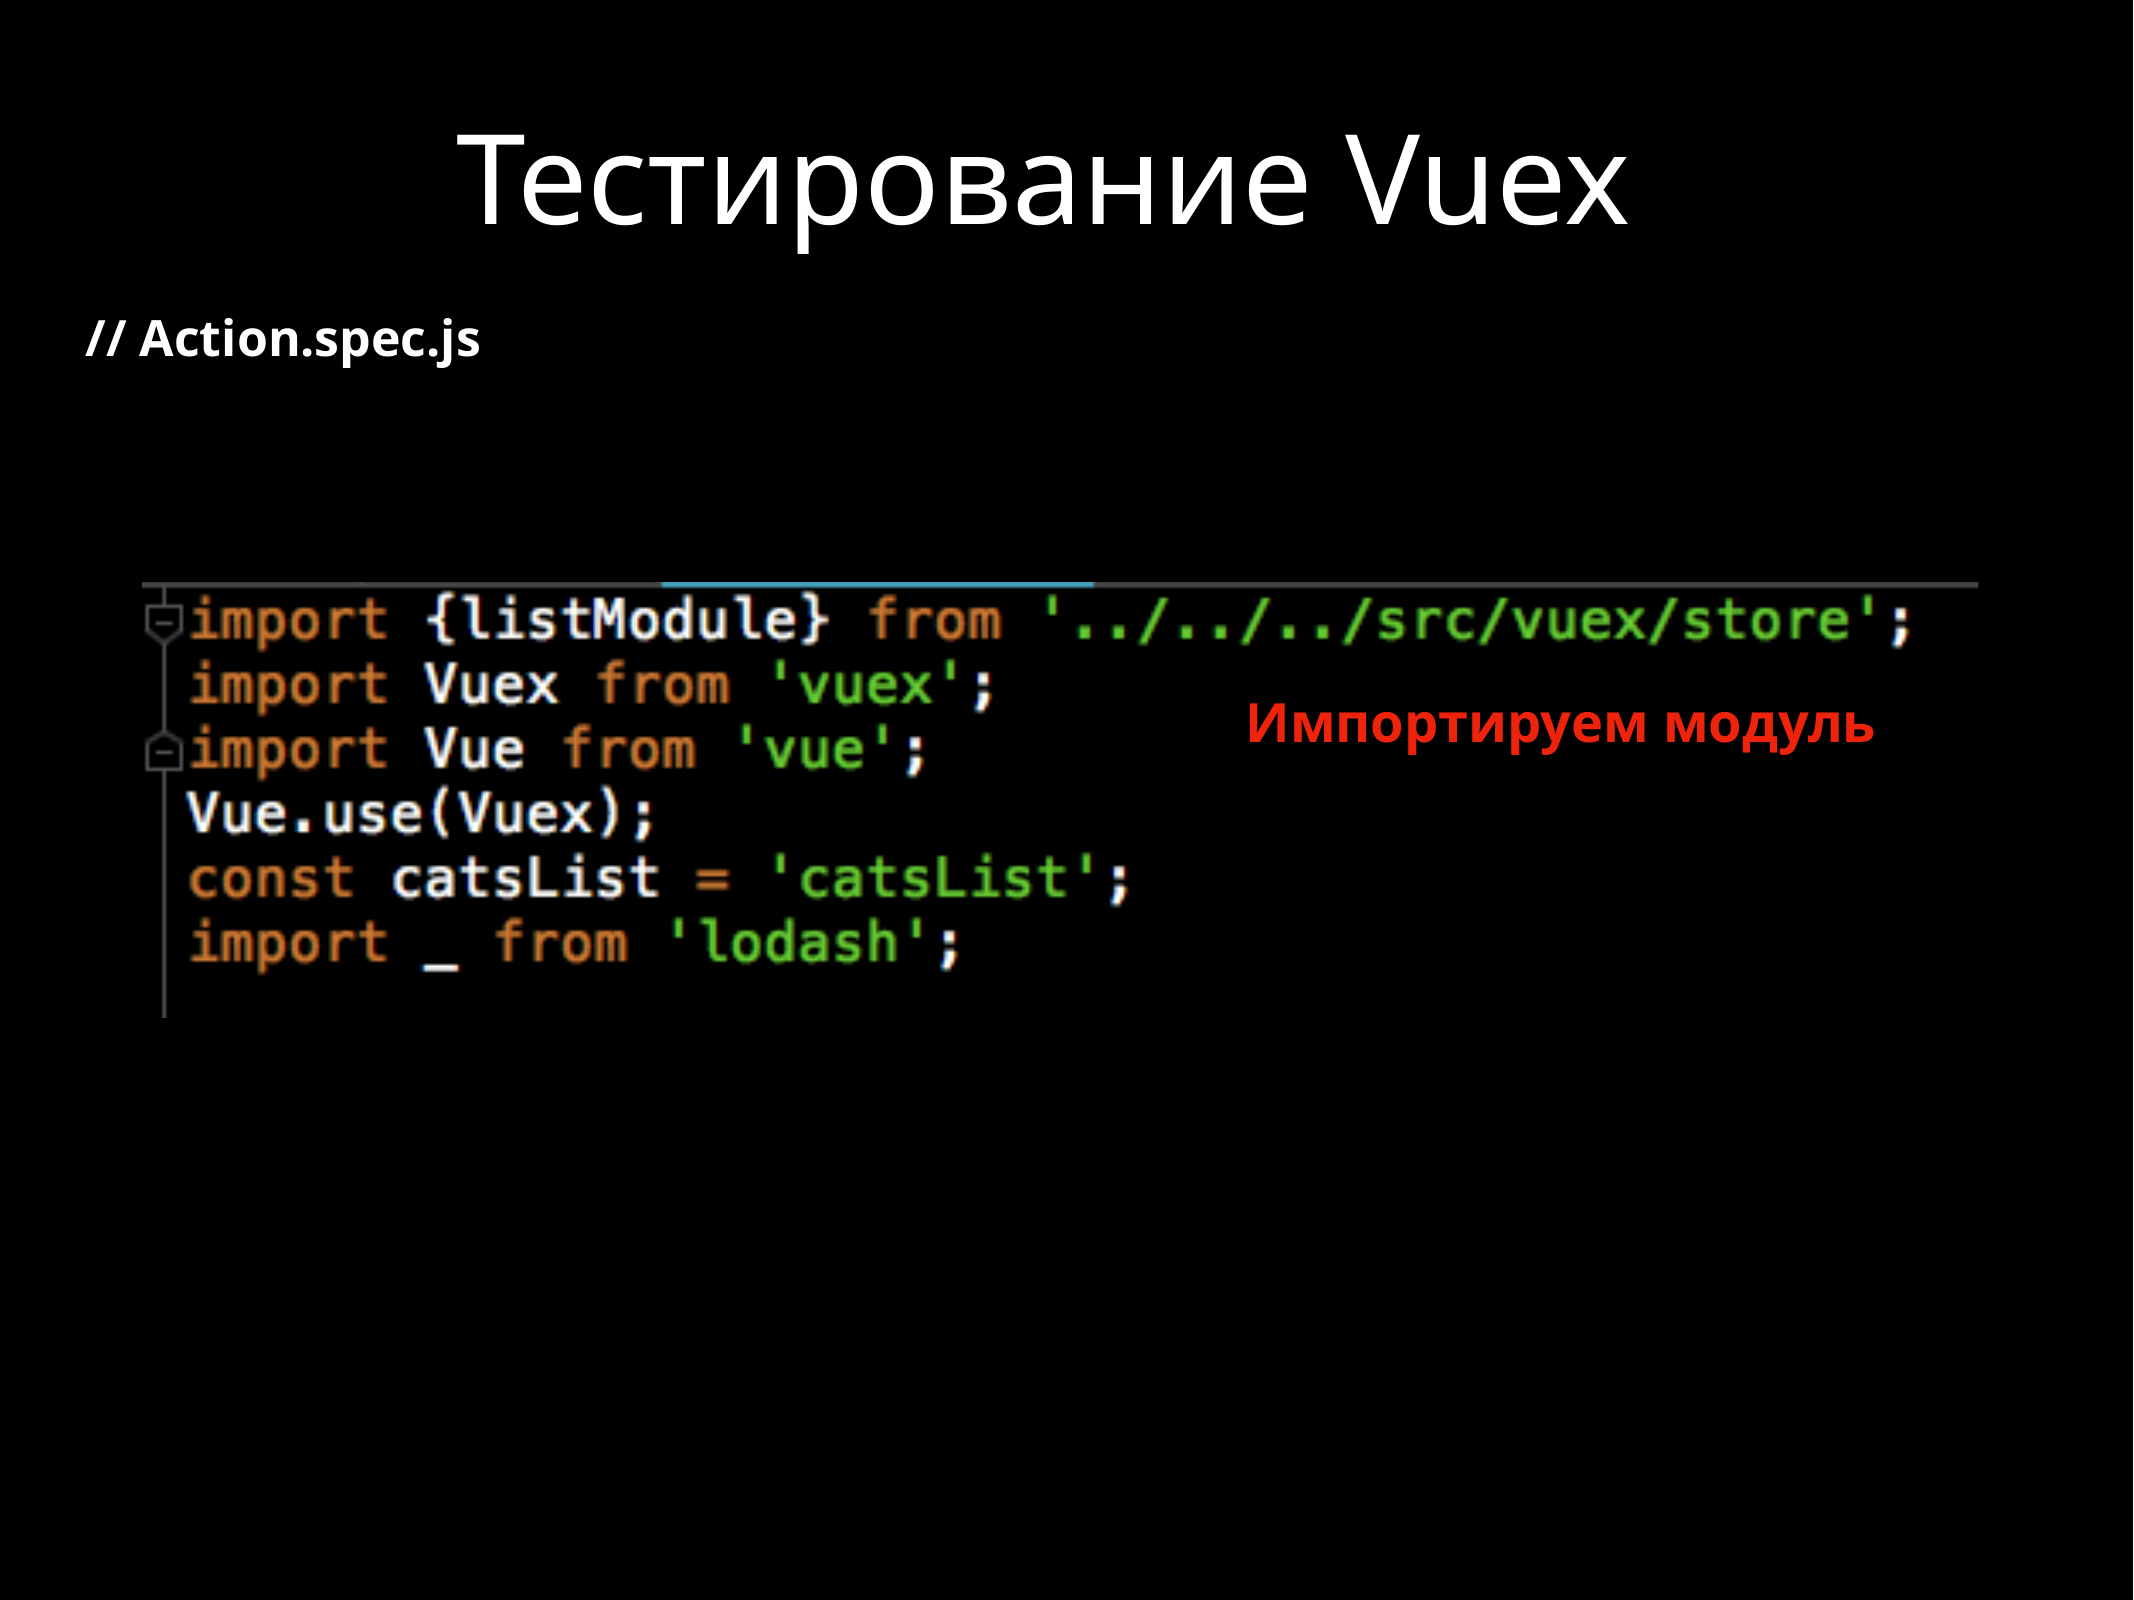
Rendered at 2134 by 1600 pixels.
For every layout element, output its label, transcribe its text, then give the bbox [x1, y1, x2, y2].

text_box // Action.spec.js [77, 298, 490, 375]
title Тестирование Vuex [201, 84, 1920, 259]
picture [141, 581, 1979, 1019]
